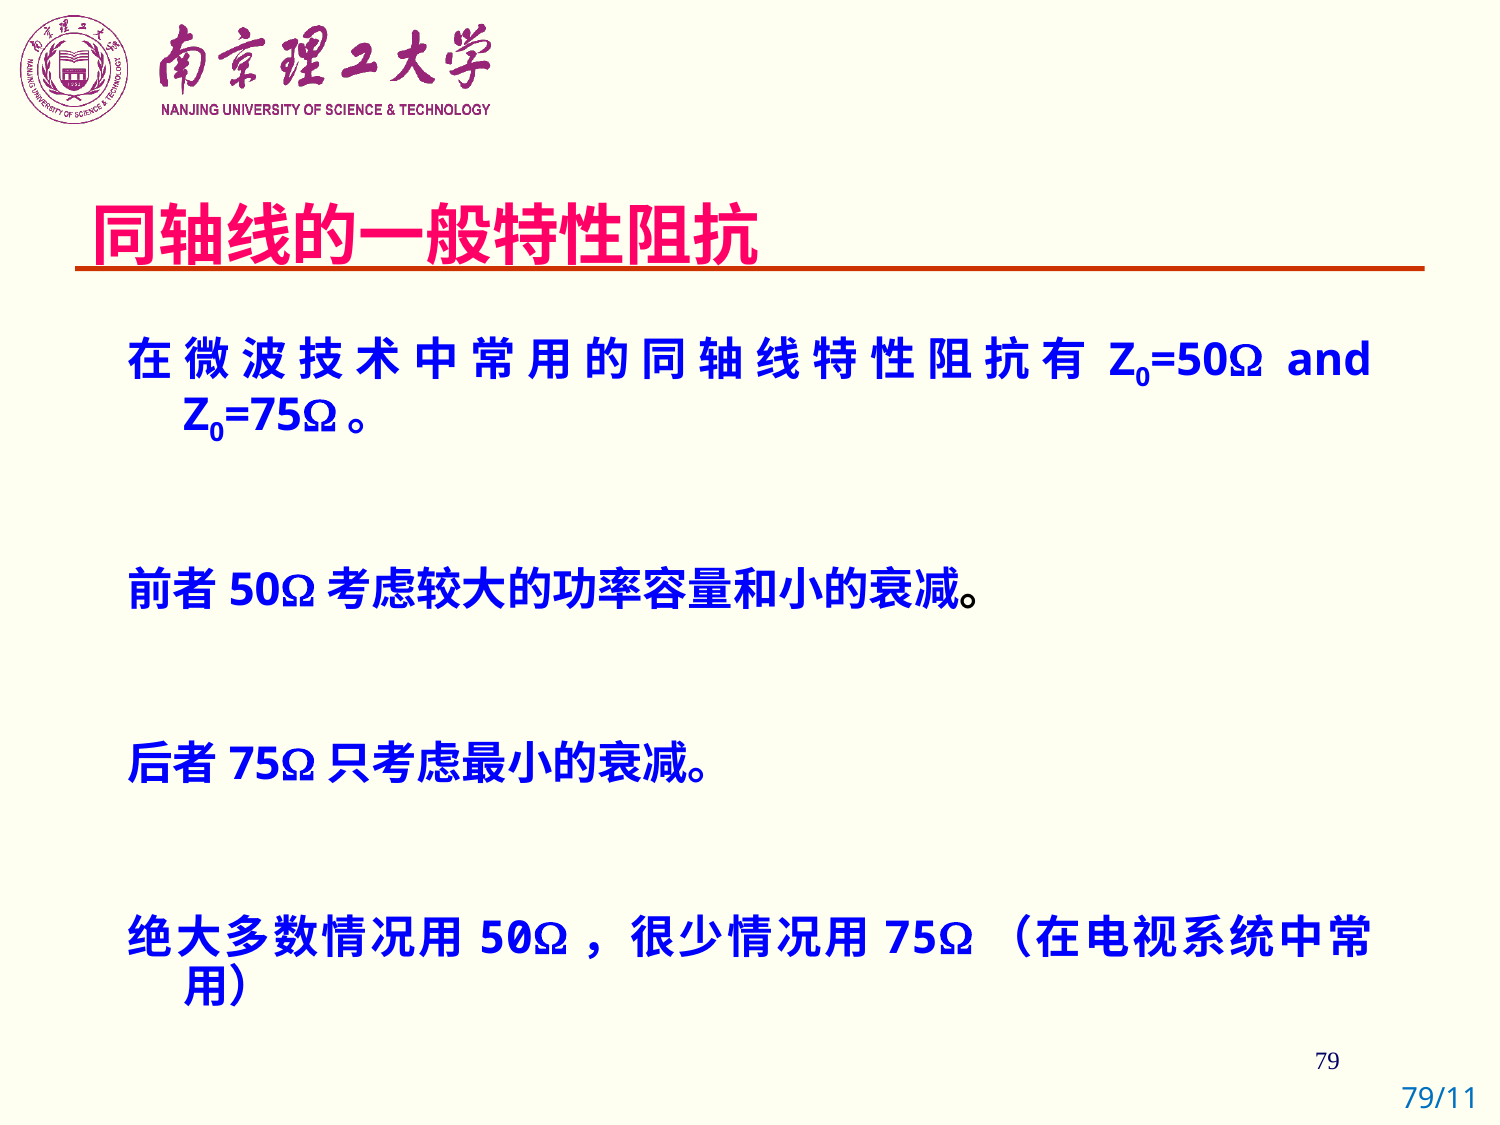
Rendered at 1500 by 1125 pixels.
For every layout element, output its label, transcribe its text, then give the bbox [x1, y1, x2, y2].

slide_number 79/11 [1144, 1069, 1495, 1125]
title 同轴线的一般特性阻抗 [76, 138, 788, 327]
picture [17, 15, 491, 126]
list 在微波技术中常用的同轴线特性阻抗有Z0=50 and Z0=75。 前者50考虑较大的功率容量和小的衰减。 后者75只考虑最小的衰减。 绝大多数情况用50，很少情况用75（在电视系统中常用） [112, 323, 1388, 1024]
